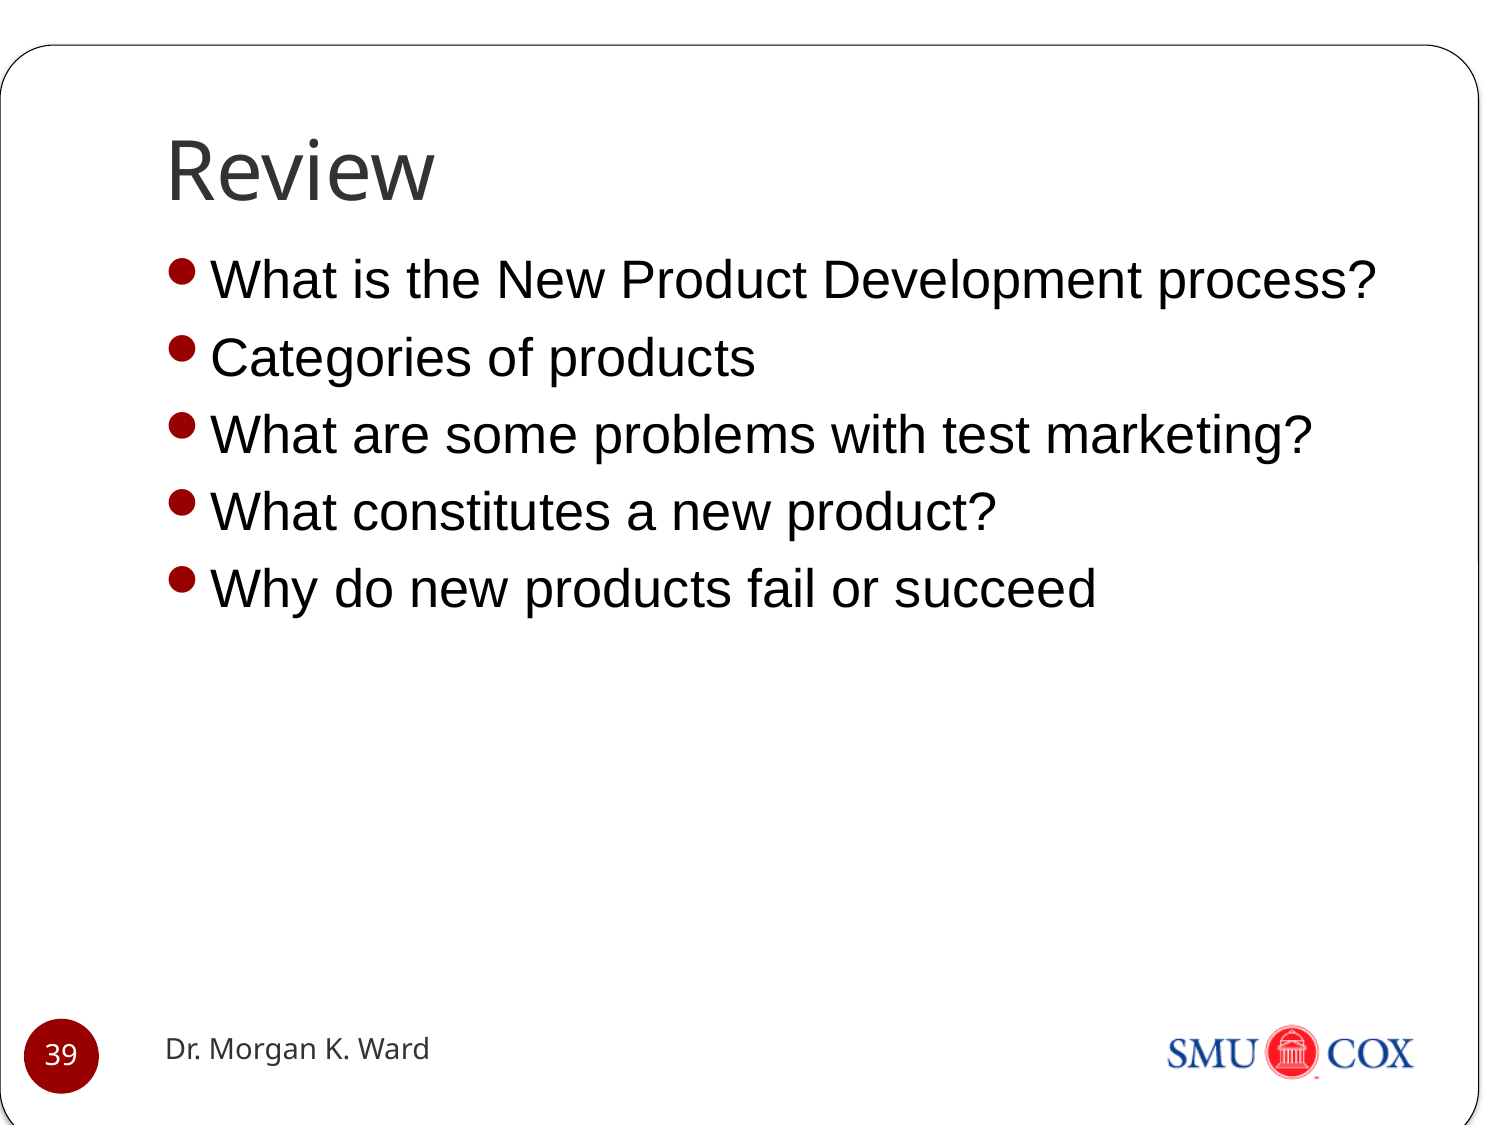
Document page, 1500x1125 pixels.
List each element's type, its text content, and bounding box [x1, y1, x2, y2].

footer Dr. Morgan K. Ward [150, 1012, 800, 1088]
slide_number 39 [23, 1018, 99, 1094]
picture [1155, 1012, 1427, 1093]
title Review [150, 45, 1425, 233]
list What is the New Product Development process? Categories of products What are some problems with test marketing? What constitutes a new product? Why do new products fail or succeed [150, 237, 1425, 988]
